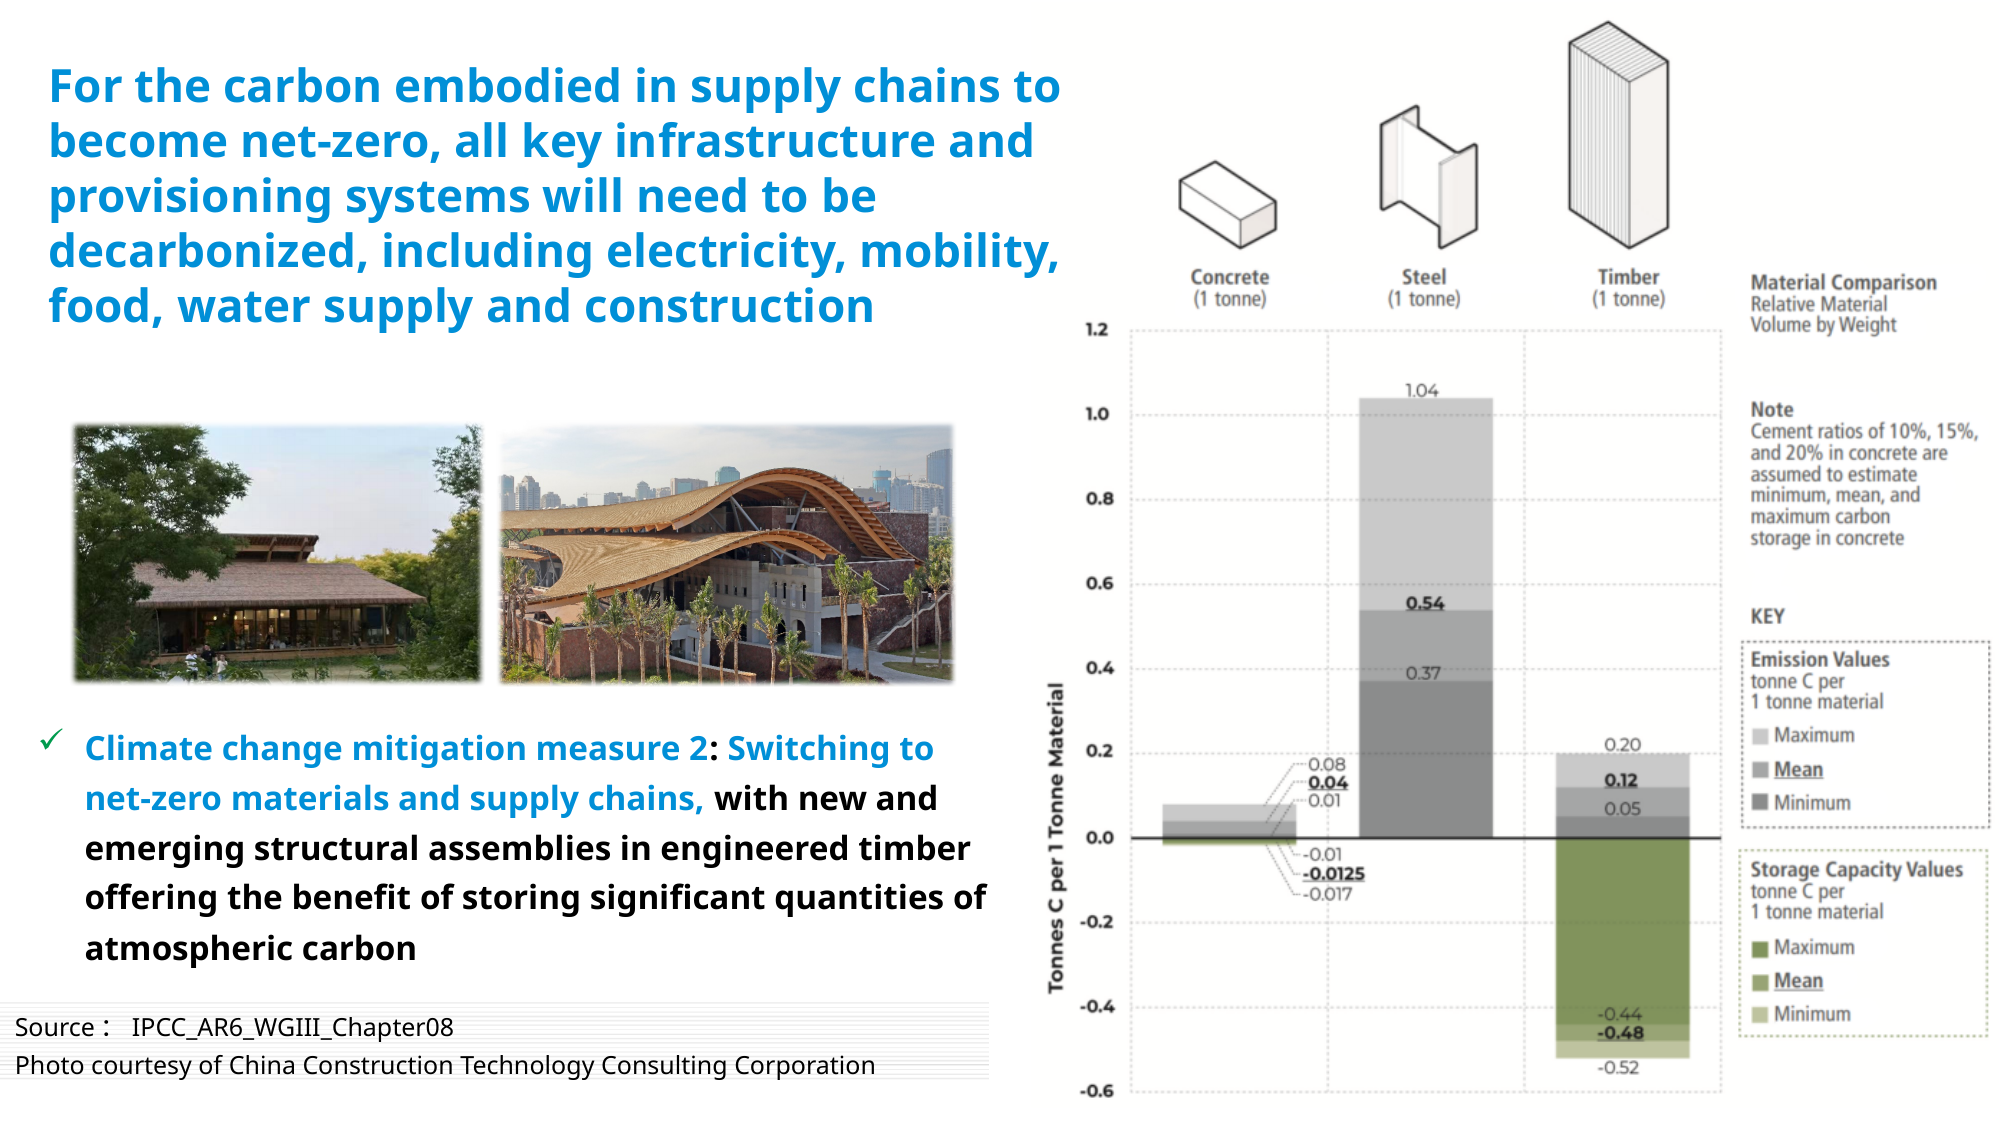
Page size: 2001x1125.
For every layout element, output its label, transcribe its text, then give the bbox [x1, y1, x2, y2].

text_box Climate change mitigation measure 2: Switching to net-zero materials and supply chains, with new and emerging structural assemblies in engineered timber offering the benefit of storing significant quantities of atmospheric carbon [23, 709, 984, 974]
picture [69, 420, 486, 688]
picture [496, 420, 957, 688]
text_box Source：IPCC_AR6_WGIII_Chapter08 Photo courtesy of China Construction Technology Consulting Corporation [0, 994, 1010, 1125]
picture [0, 0, 2000, 1108]
text_box For the carbon embodied in supply chains to become net-zero, all key infrastructure and provisioning systems will need to be decarbonized, including electricity, mobility, food, water supply and construction [33, 49, 984, 340]
